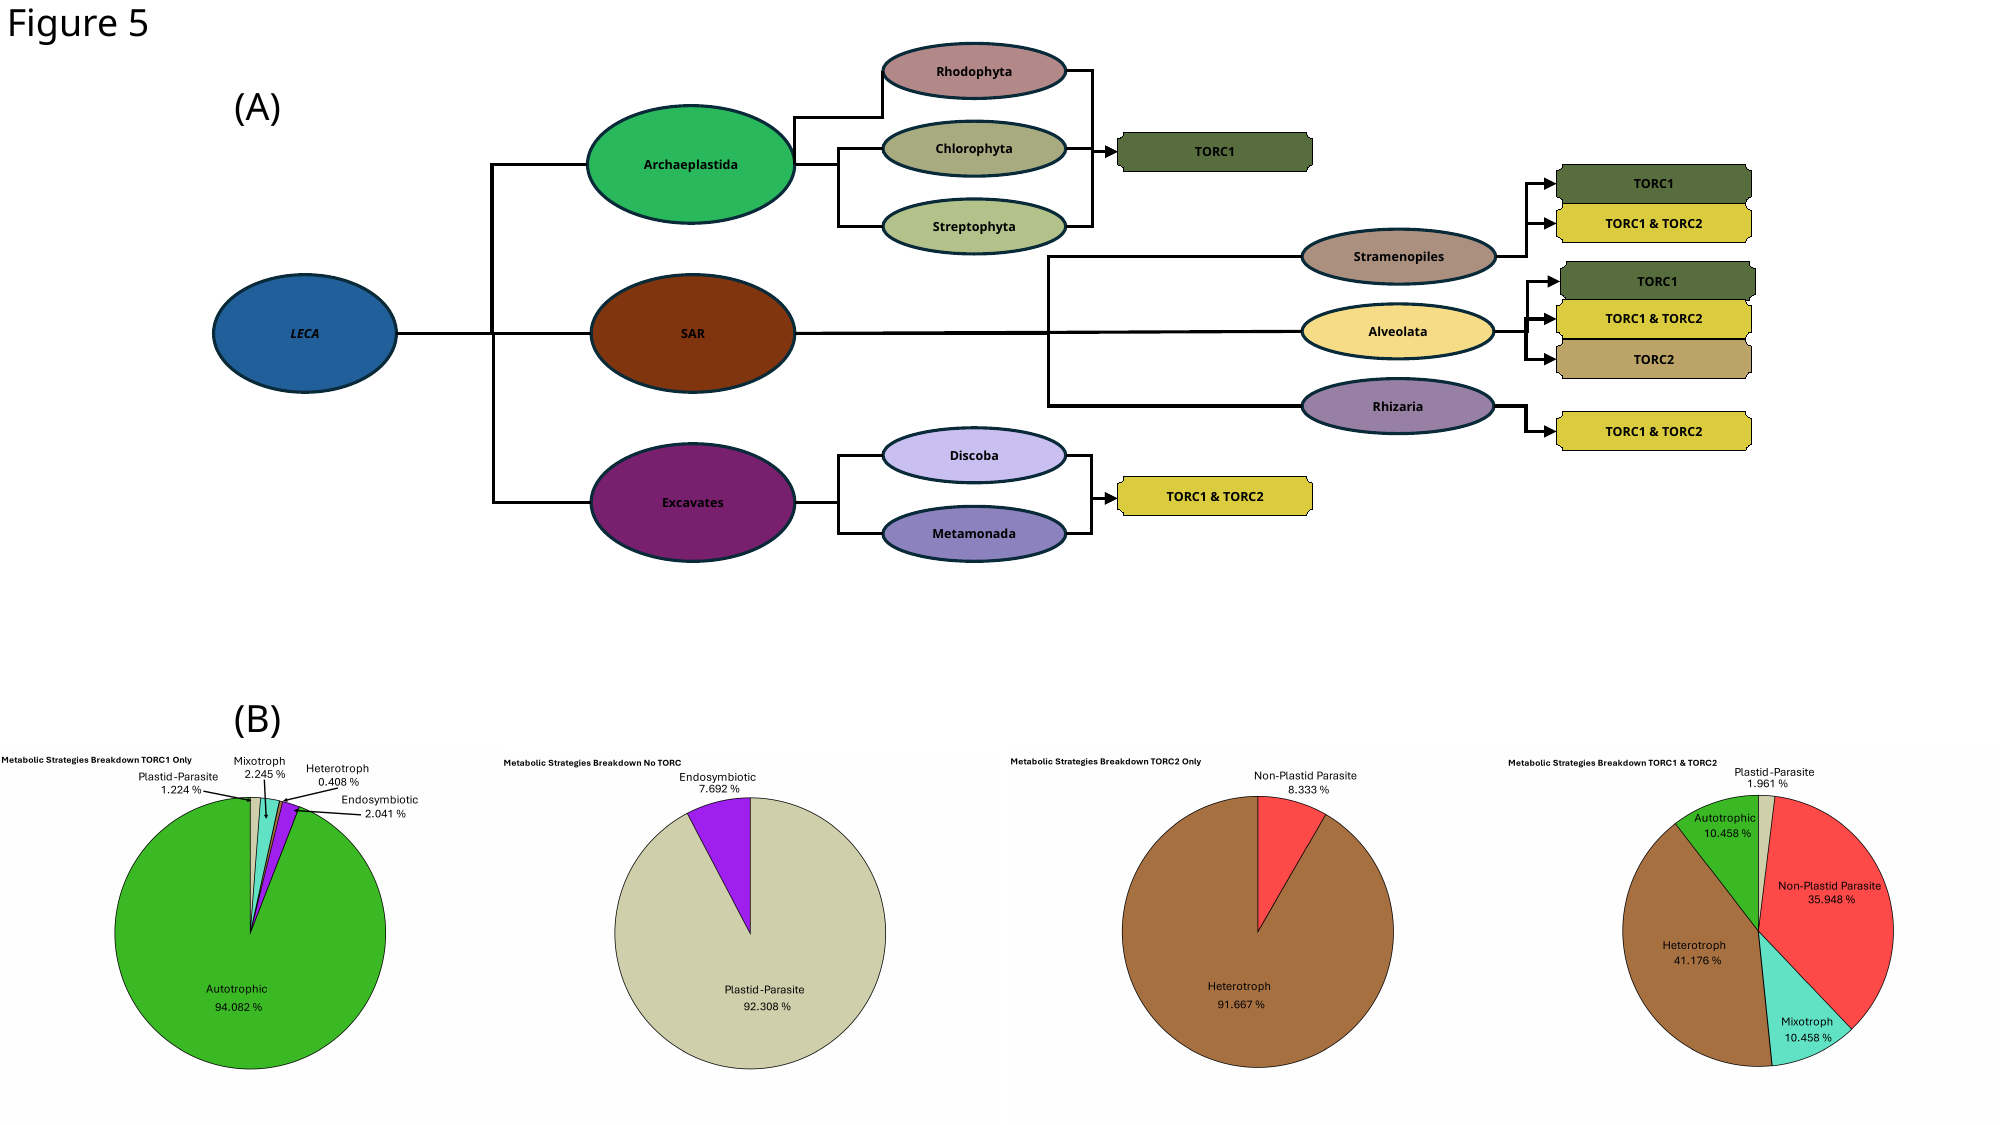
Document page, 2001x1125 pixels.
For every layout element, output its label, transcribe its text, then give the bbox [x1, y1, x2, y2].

text_box Figure 5 [0, 0, 335, 52]
picture [1007, 749, 2000, 1125]
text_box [213, 42, 1757, 562]
picture [0, 749, 1001, 1125]
text_box (B) [213, 687, 302, 748]
